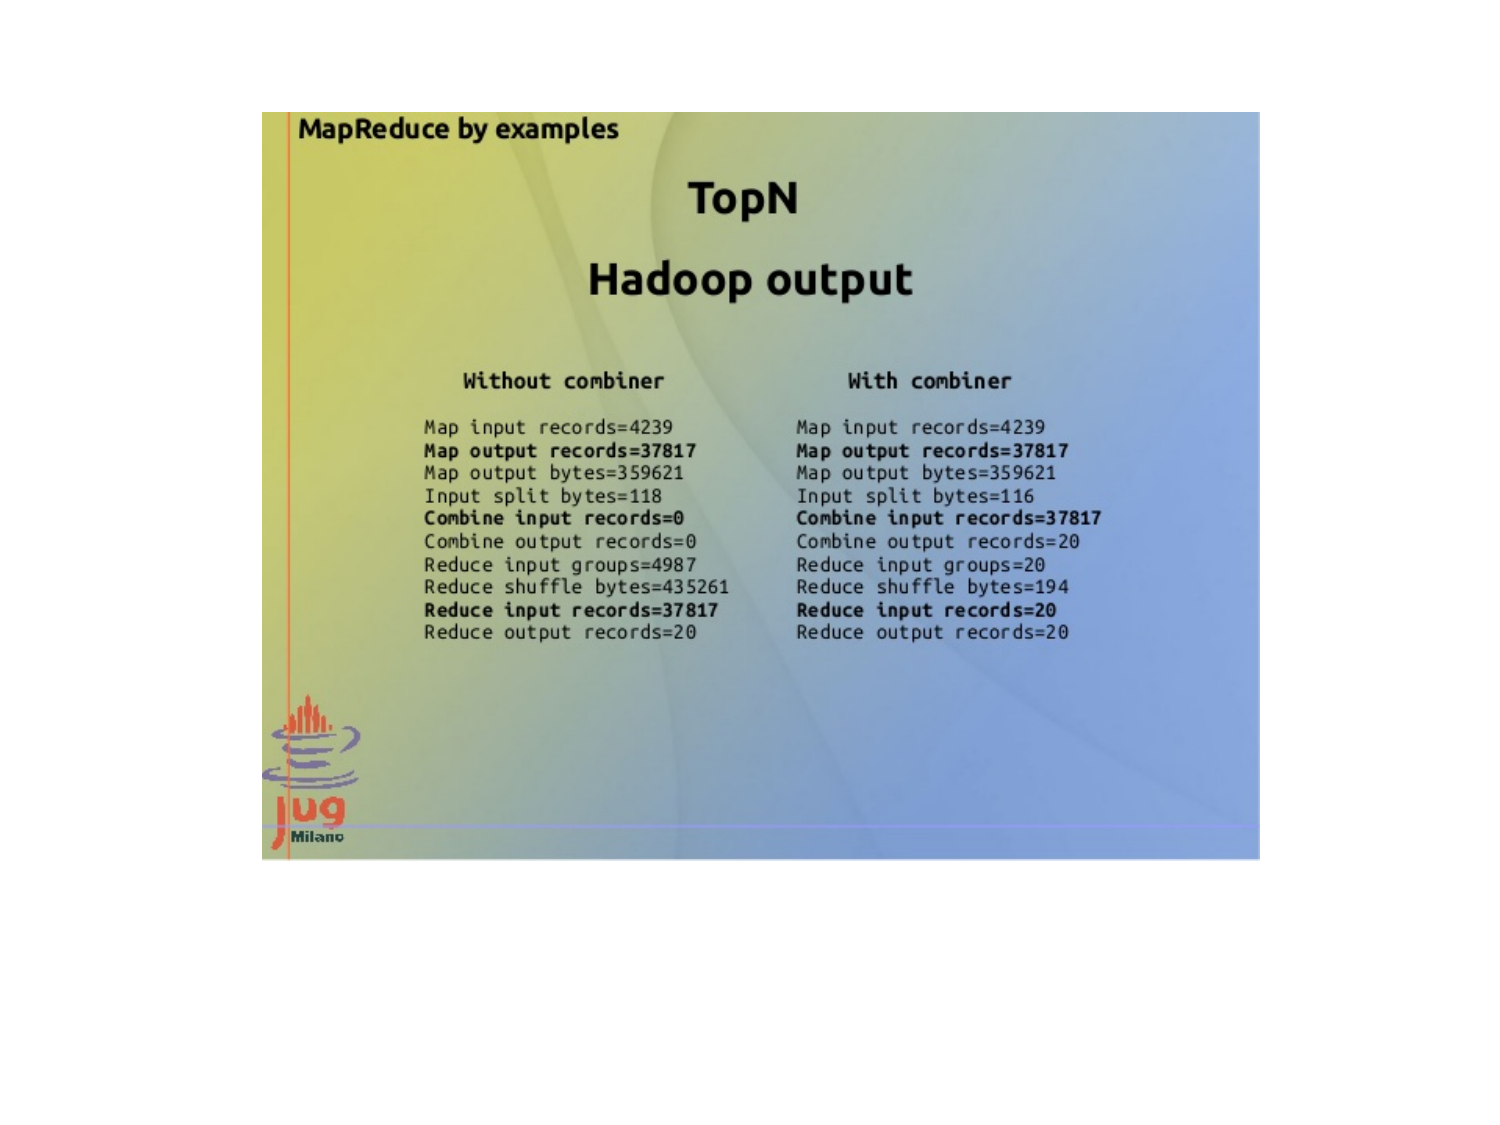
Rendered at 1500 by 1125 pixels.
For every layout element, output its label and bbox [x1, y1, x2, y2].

picture [262, 112, 1260, 862]
